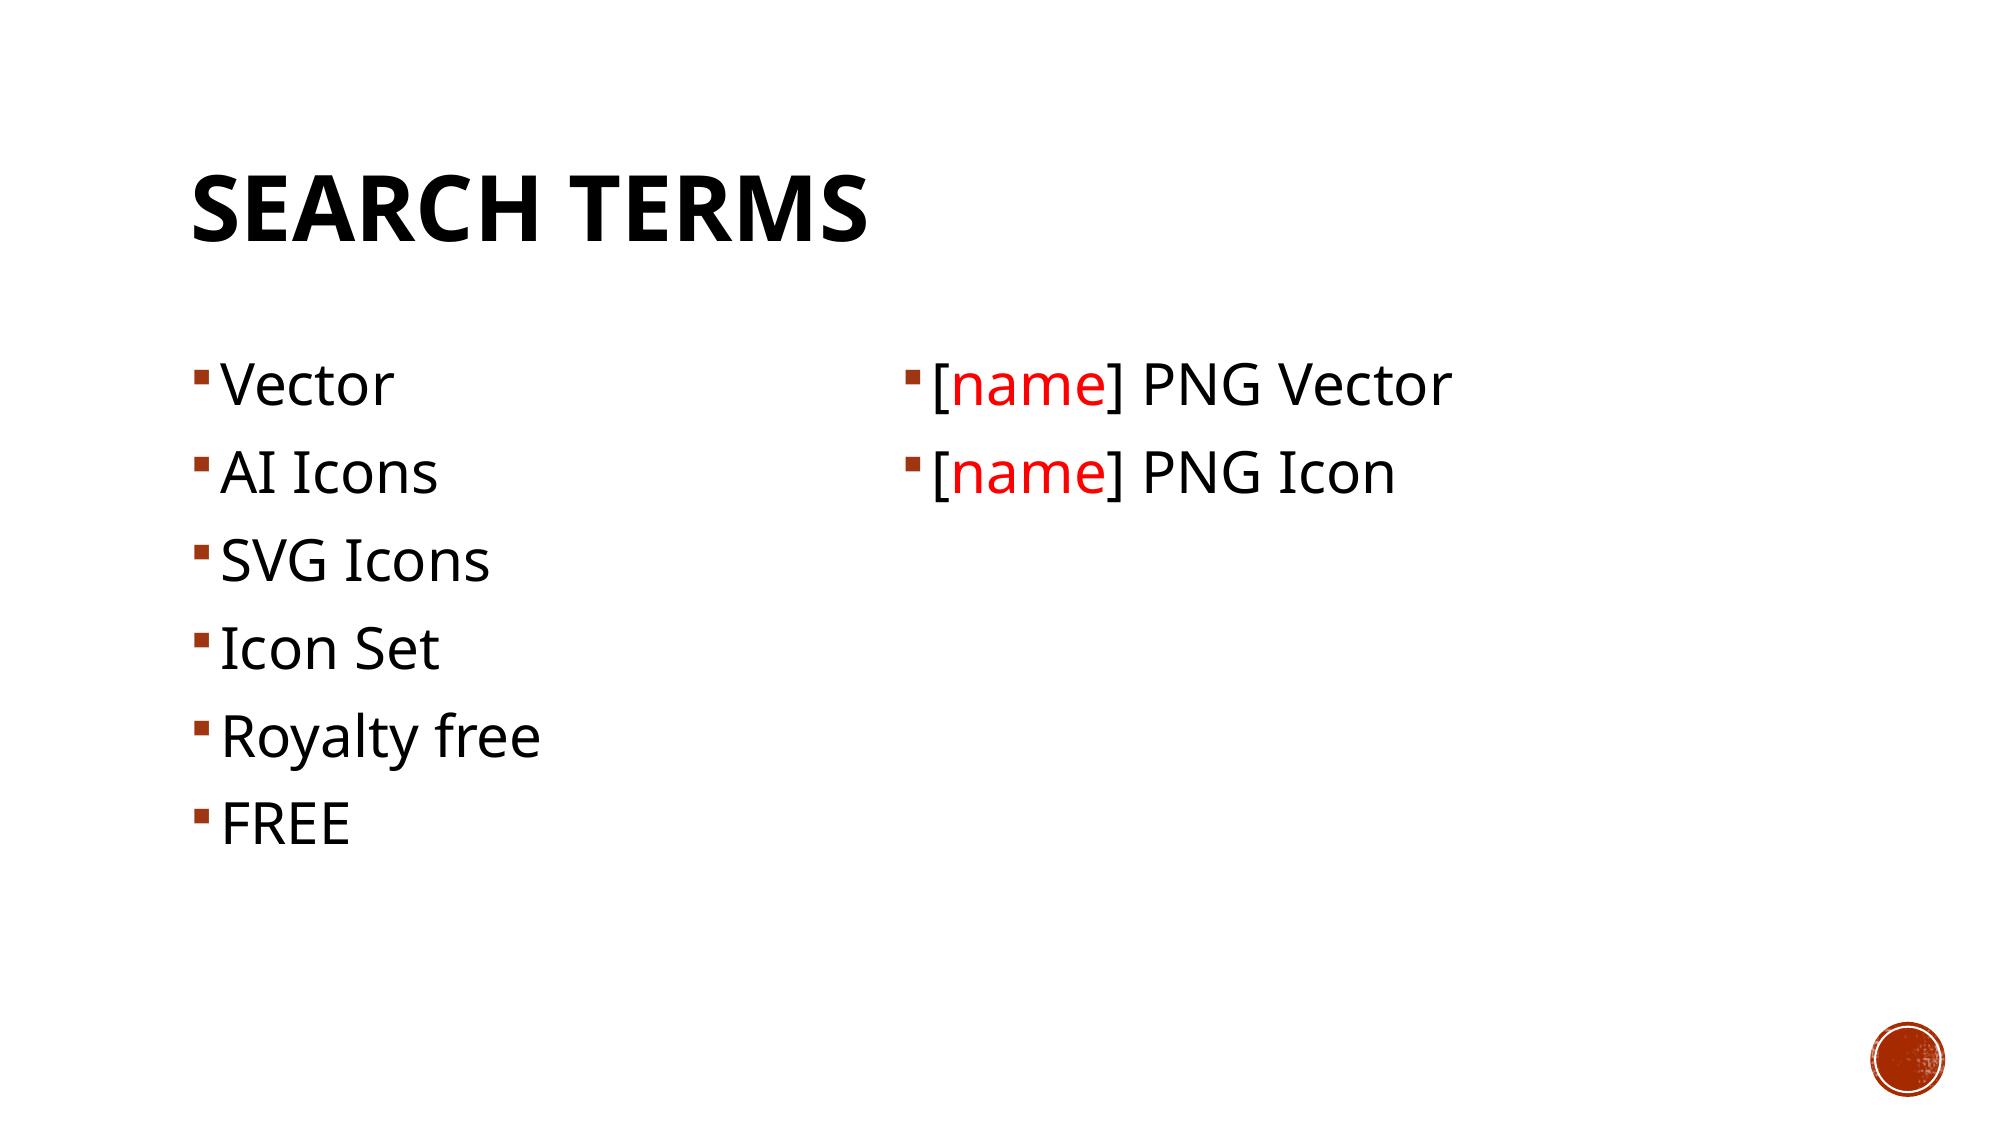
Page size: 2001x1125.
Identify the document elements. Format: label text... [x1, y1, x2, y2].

title Search Terms [175, 79, 1826, 344]
text_box [name] PNG Vector [name] PNG Icon [886, 347, 1748, 1013]
list Vector AI Icons SVG Icons Icon Set Royalty free FREE [175, 348, 606, 1013]
